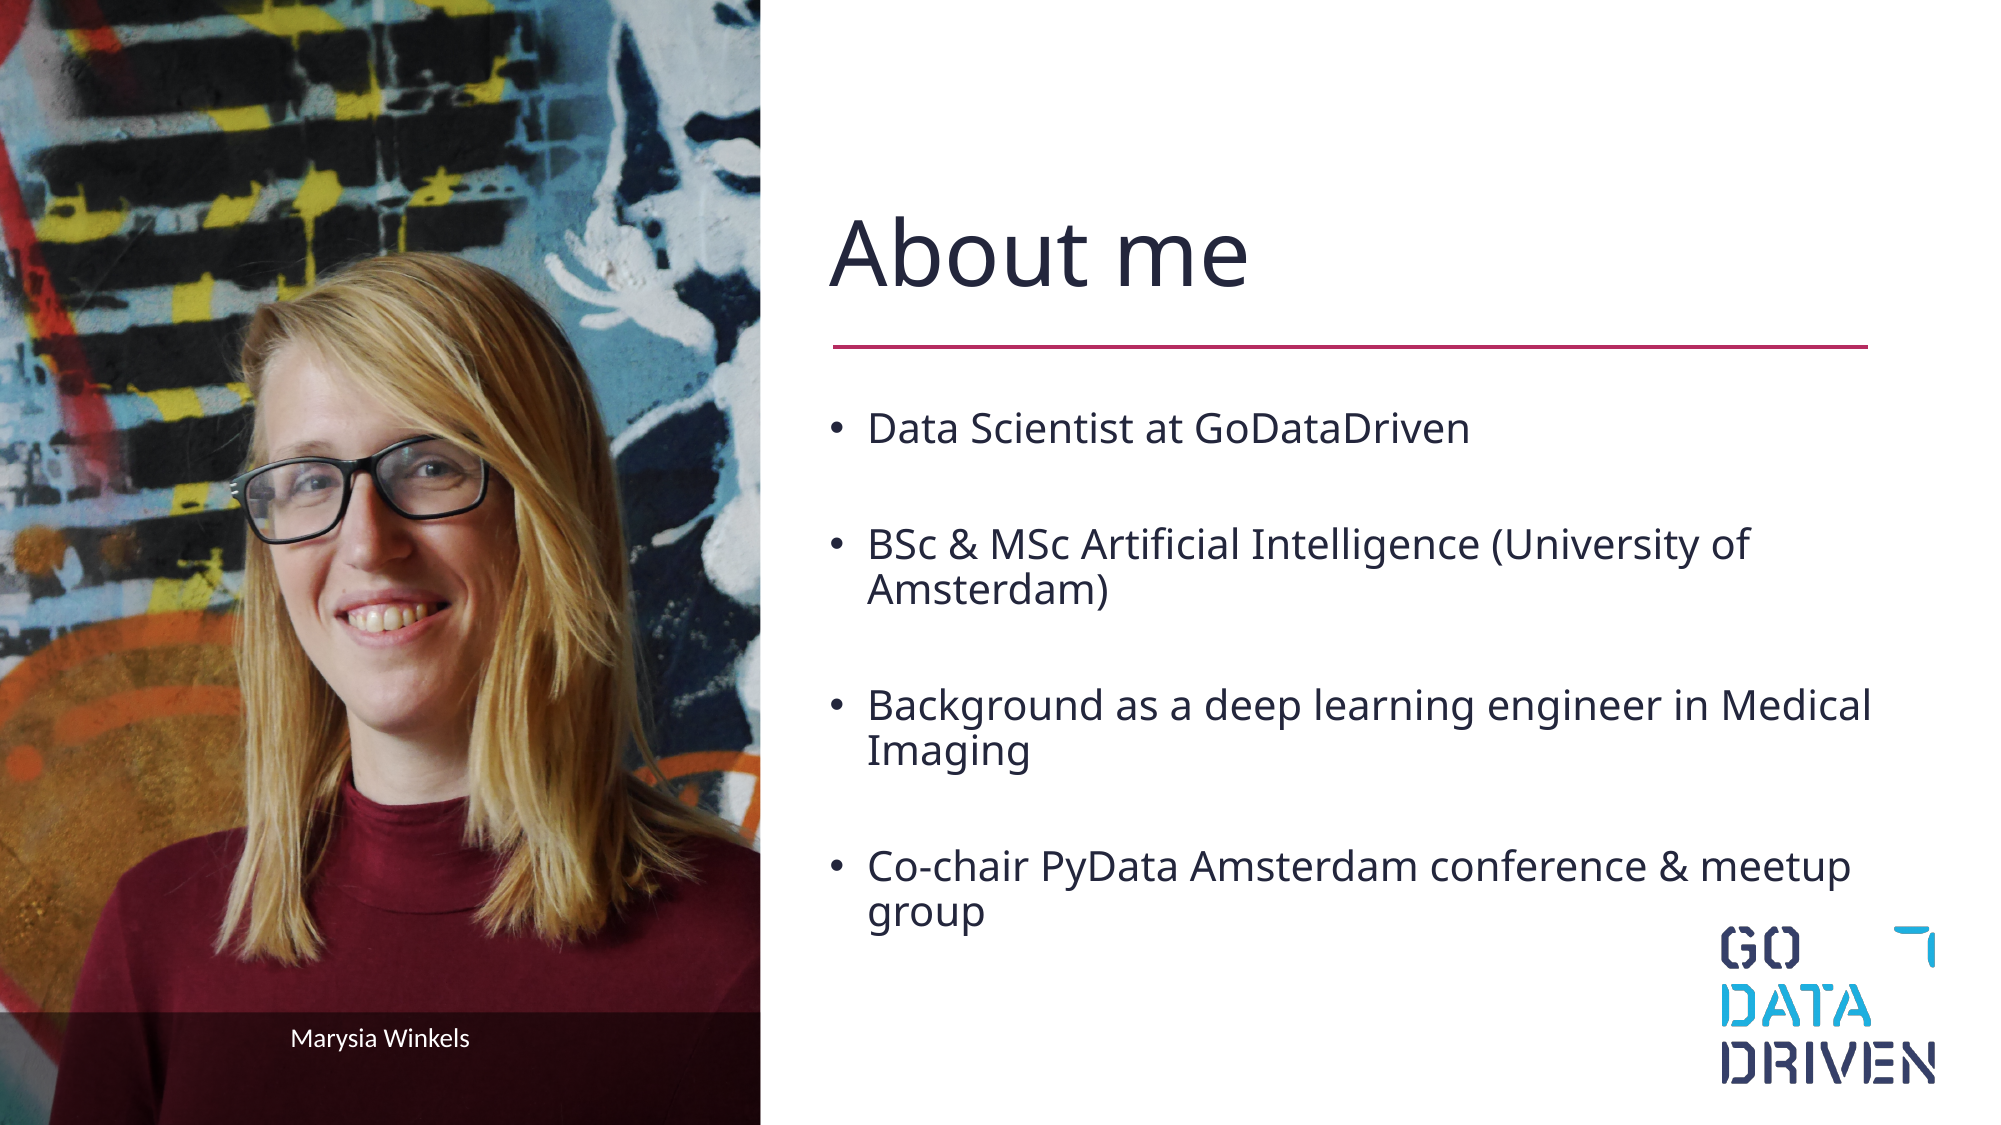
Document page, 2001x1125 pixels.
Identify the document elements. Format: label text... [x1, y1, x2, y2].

list Data Scientist at GoDataDriven BSc & MSc Artificial Intelligence (University of Amsterdam) Background as a deep learning engineer in Medical Imaging Co-chair PyData Amsterdam conference & meetup group [814, 399, 1895, 1021]
picture [1721, 926, 1935, 1084]
picture [0, 0, 761, 1125]
title About me [814, 103, 1895, 315]
